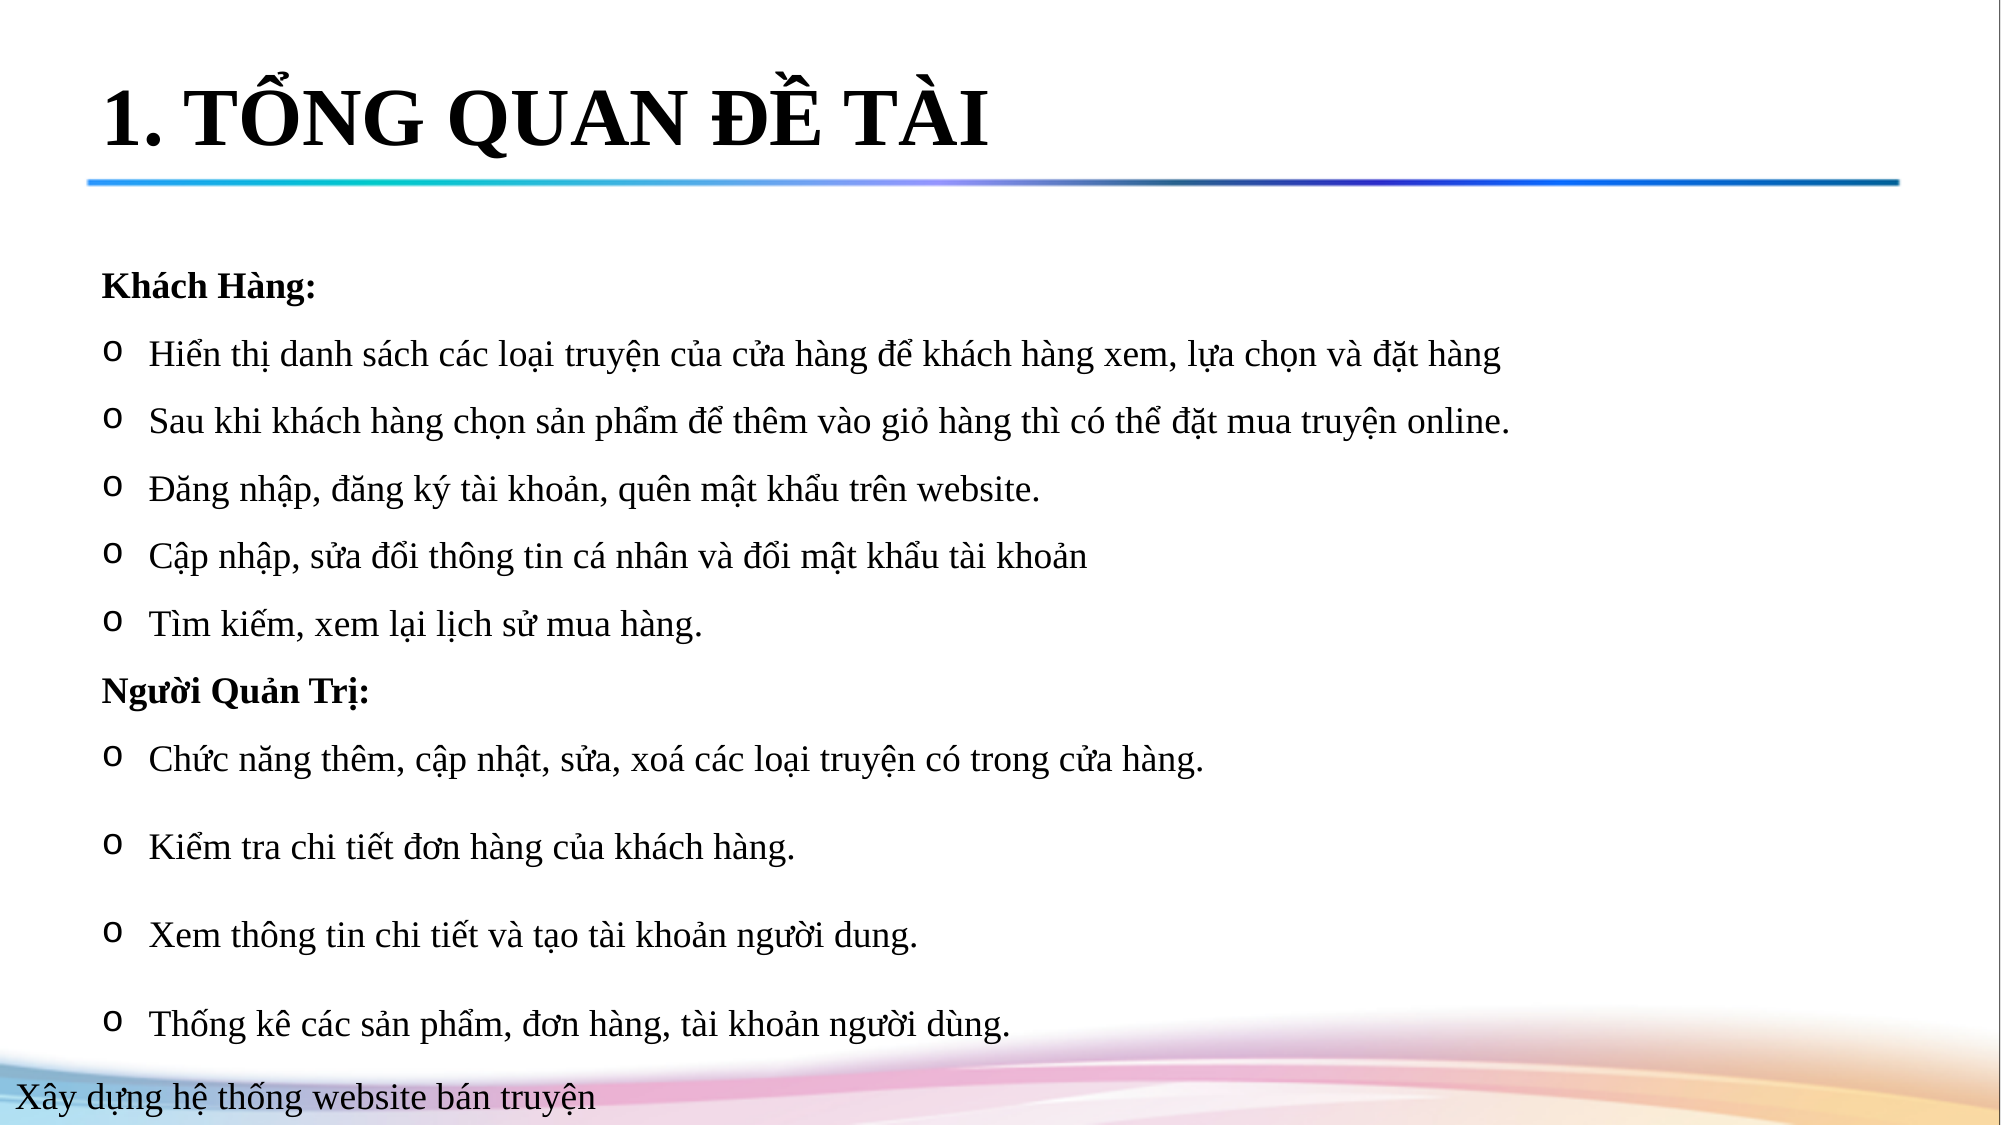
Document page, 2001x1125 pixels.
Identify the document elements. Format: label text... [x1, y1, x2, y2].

picture [0, 0, 2001, 1125]
text_box Khách Hàng: Hiển thị danh sách các loại truyện của cửa hàng để khách hàng xem, lựa chọn và đặt hàng Sau khi khách hàng chọn sản phẩm để thêm vào giỏ hàng thì có thể đặt mua truyện online. Đăng nhập, đăng ký tài khoản, quên mật khẩu trên website. Cập nhập, sửa đổi thông tin cá nhân và đổi mật khẩu tài khoản Tìm kiếm, xem lại lịch sử mua hàng. Người Quản Trị: Chức năng thêm, cập nhật, sửa, xoá các loại truyện có trong cửa hàng. Kiểm tra chi tiết đơn hàng của khách hàng. Xem thông tin chi tiết và tạo tài khoản người dung. Thống kê các sản phẩm, đơn hàng, tài khoản người dùng. [86, 231, 1901, 1051]
text_box Xây dựng hệ thống website bán truyện [0, 1064, 926, 1125]
title 1. TỔNG QUAN ĐỀ TÀI [86, 54, 1027, 183]
